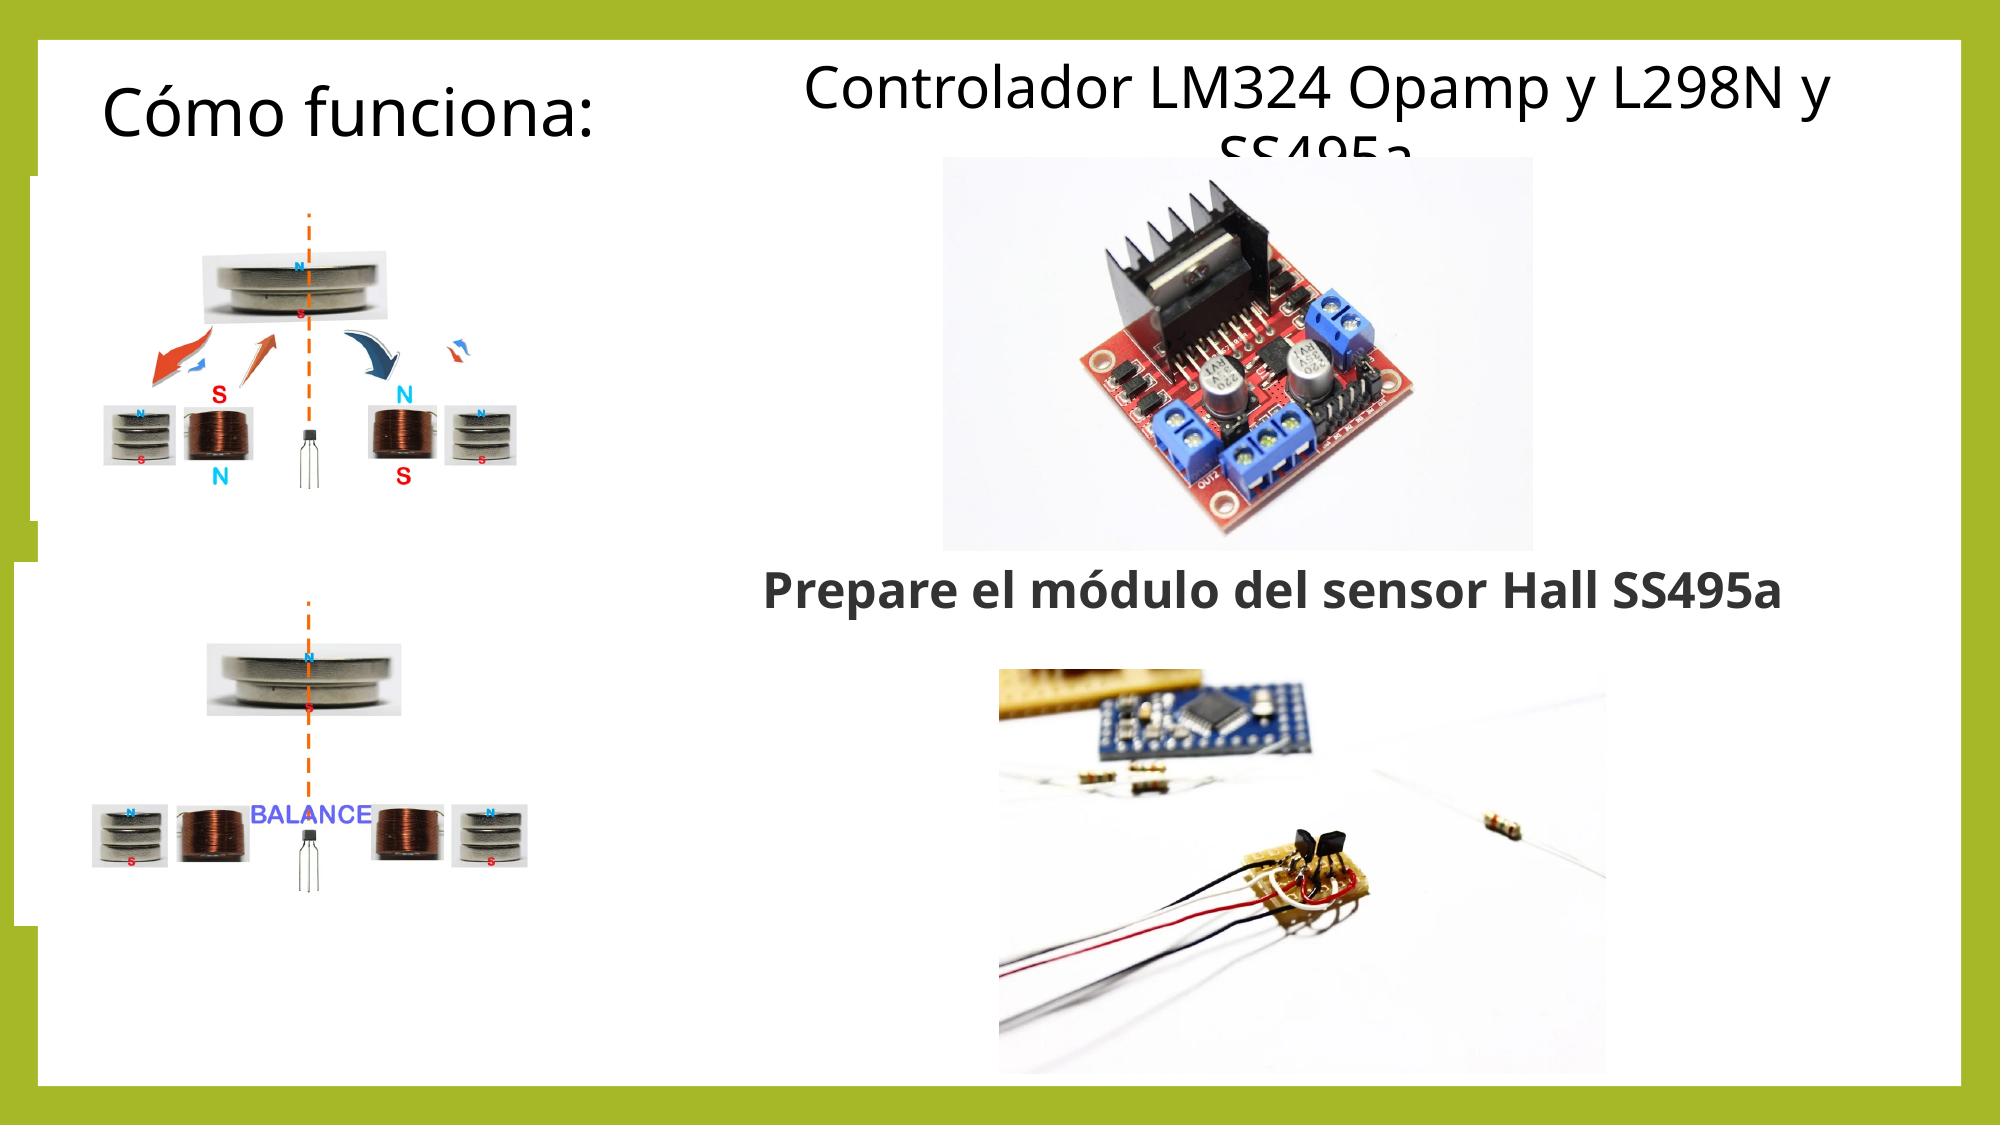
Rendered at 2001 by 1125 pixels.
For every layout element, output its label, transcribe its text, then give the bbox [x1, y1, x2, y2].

picture [999, 669, 1606, 1074]
picture [14, 562, 602, 926]
text_box Controlador LM324 Opamp y L298N y SS495a [721, 42, 1914, 198]
picture [29, 176, 587, 522]
text_box Prepare el módulo del sensor Hall SS495a [605, 550, 1943, 626]
picture [943, 157, 1534, 552]
text_box Cómo funciona: [86, 61, 721, 157]
